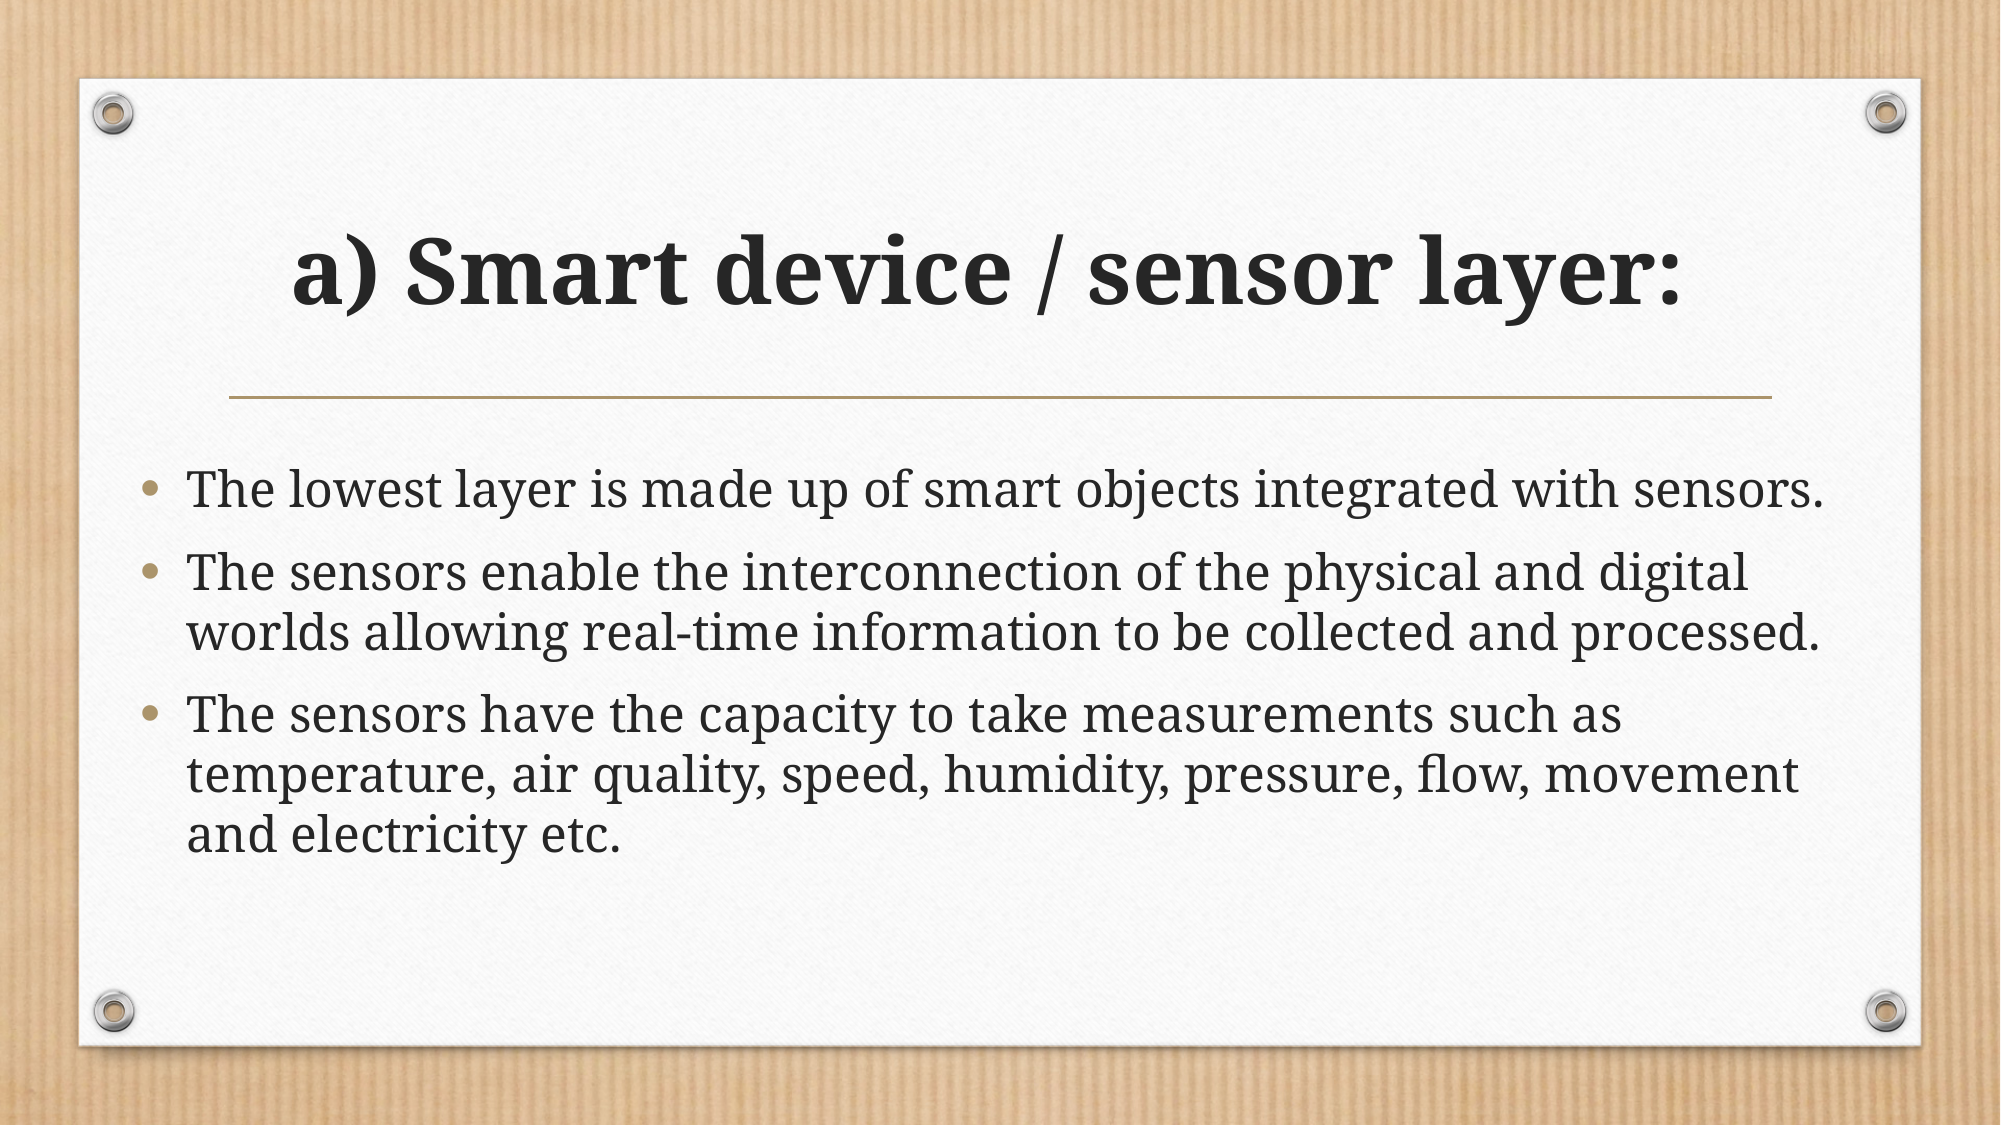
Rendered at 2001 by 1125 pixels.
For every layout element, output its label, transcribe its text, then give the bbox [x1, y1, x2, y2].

picture [0, 0, 2001, 1125]
title a) Smart device / sensor layer: [212, 161, 1788, 375]
list The lowest layer is made up of smart objects integrated with sensors. The sensors enable the interconnection of the physical and digital worlds allowing real-time information to be collected and processed. The sensors have the capacity to take measurements such as temperature, air quality, speed, humidity, pressure, flow, movement and electricity etc. [125, 450, 1875, 900]
